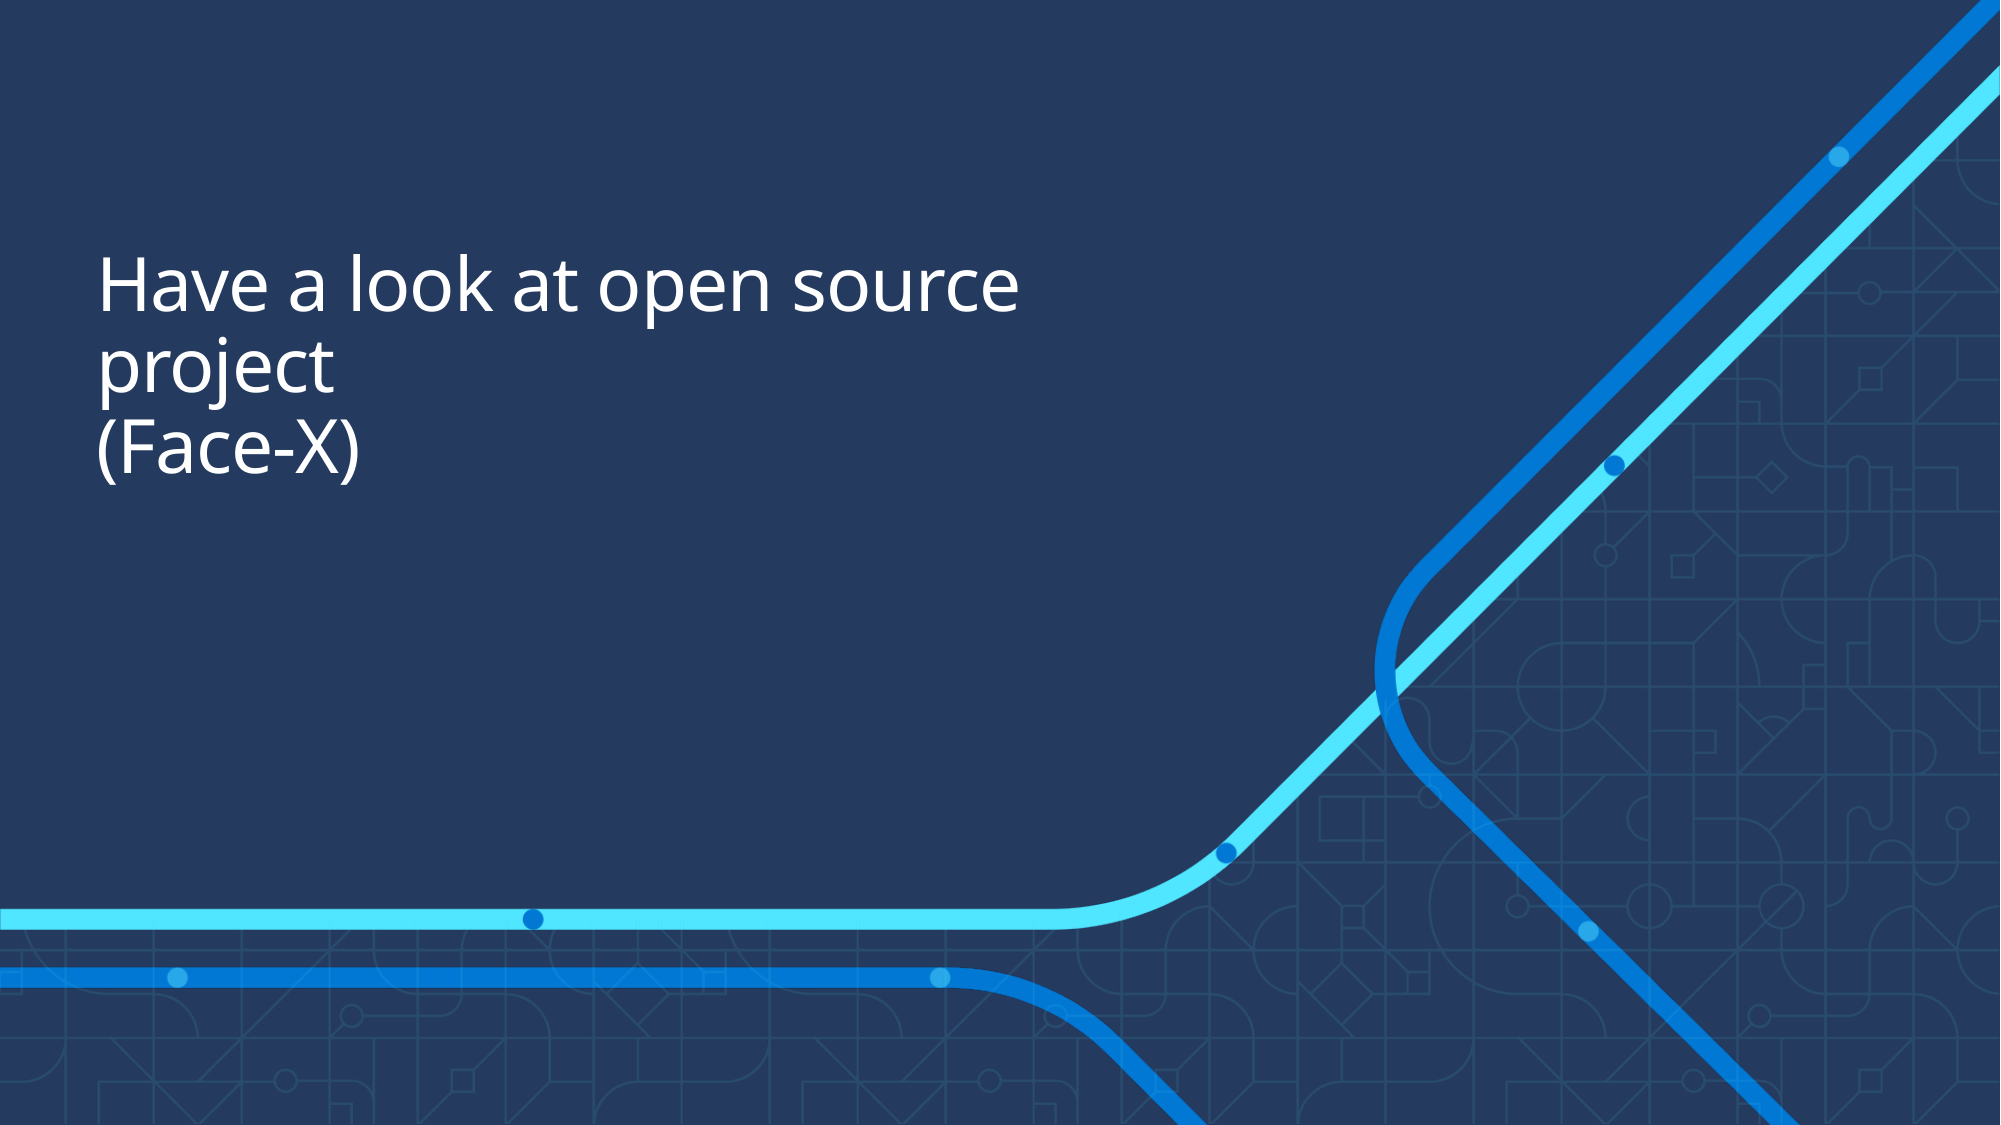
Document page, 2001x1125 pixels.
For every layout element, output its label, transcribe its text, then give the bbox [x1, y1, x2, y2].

picture [0, 0, 2000, 1125]
title Have a look at open source project (Face-X) [96, 246, 1275, 580]
